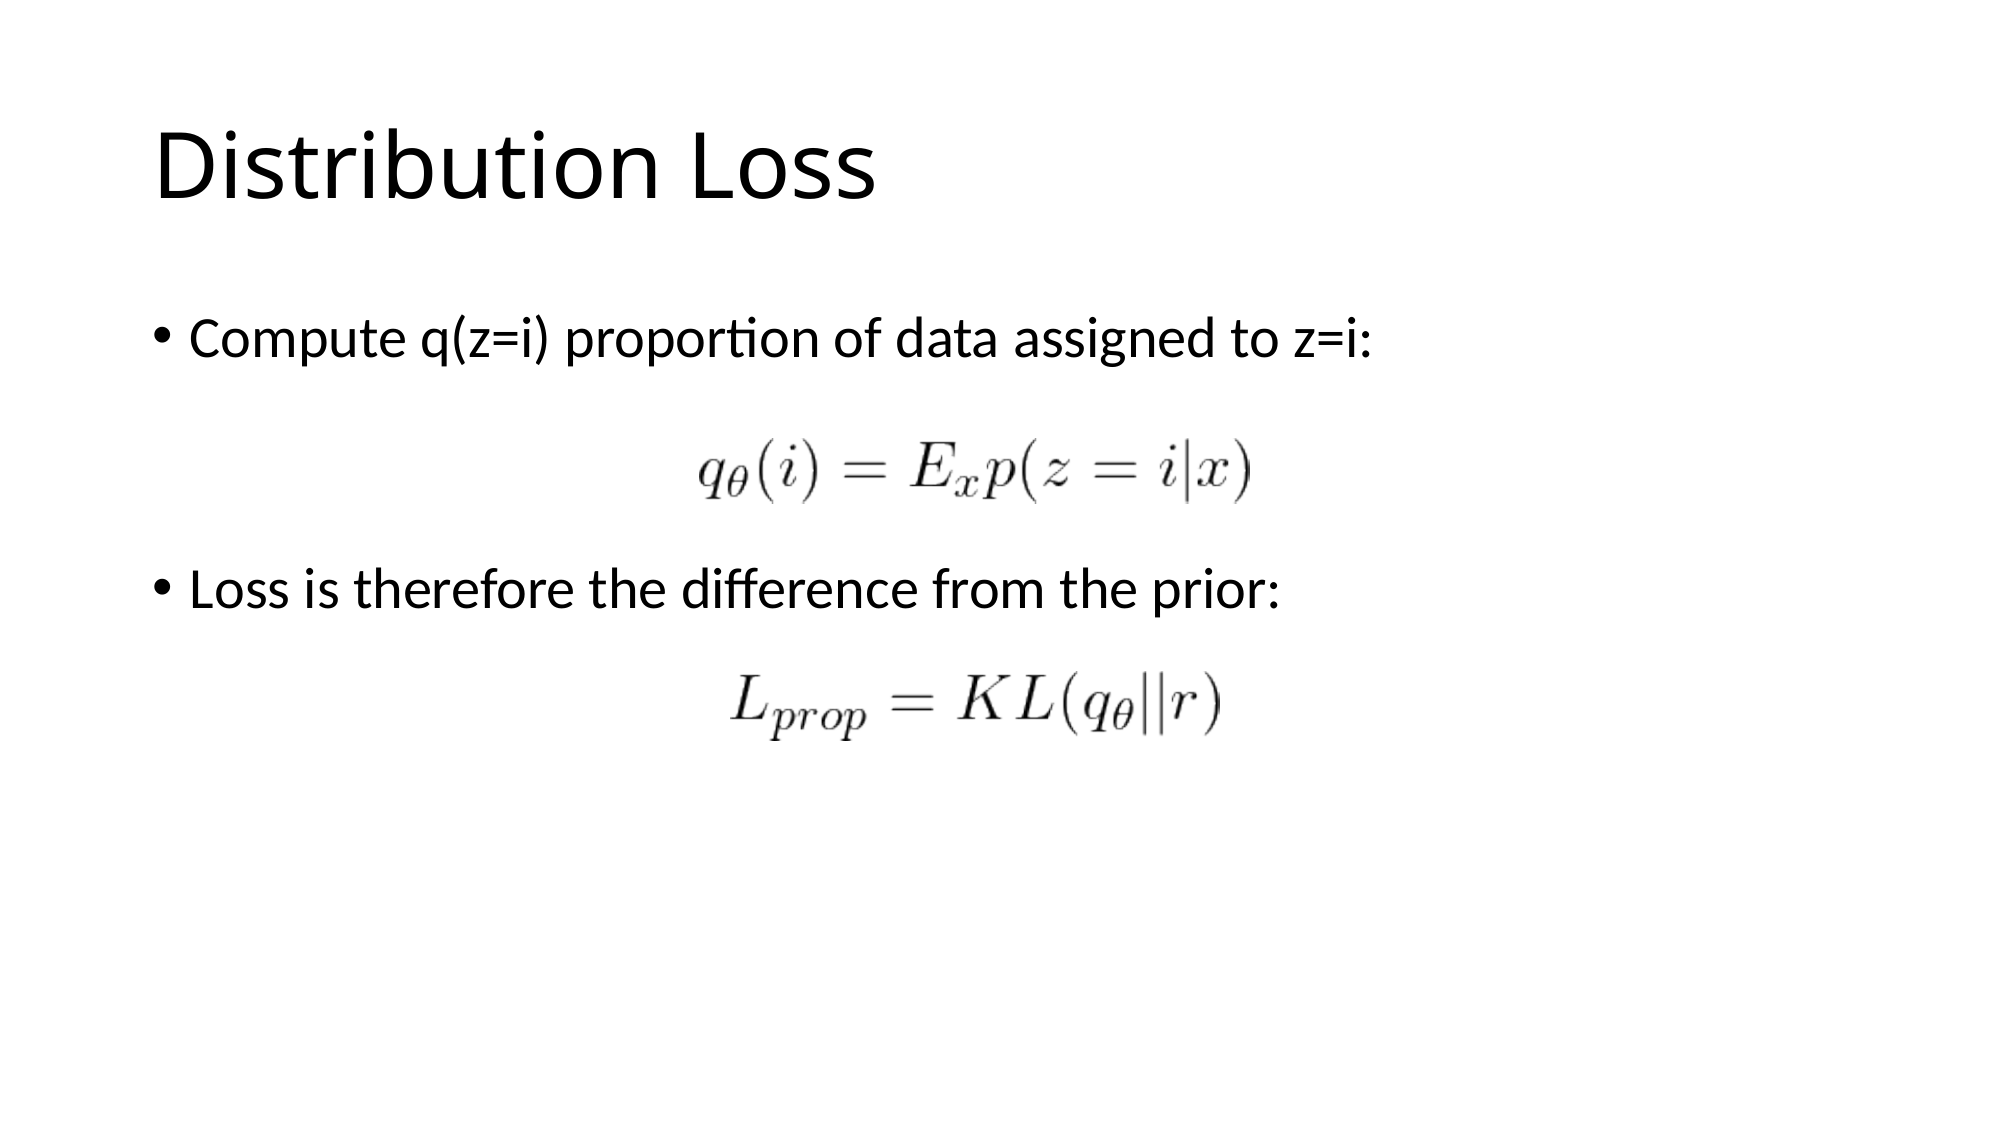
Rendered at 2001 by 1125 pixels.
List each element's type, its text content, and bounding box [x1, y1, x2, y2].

title Distribution Loss [137, 59, 1863, 278]
picture [699, 438, 1250, 504]
list Compute q(z=i) proportion of data assigned to z=i: Loss is therefore the difference from the prior: [137, 299, 1863, 1014]
picture [730, 671, 1220, 741]
